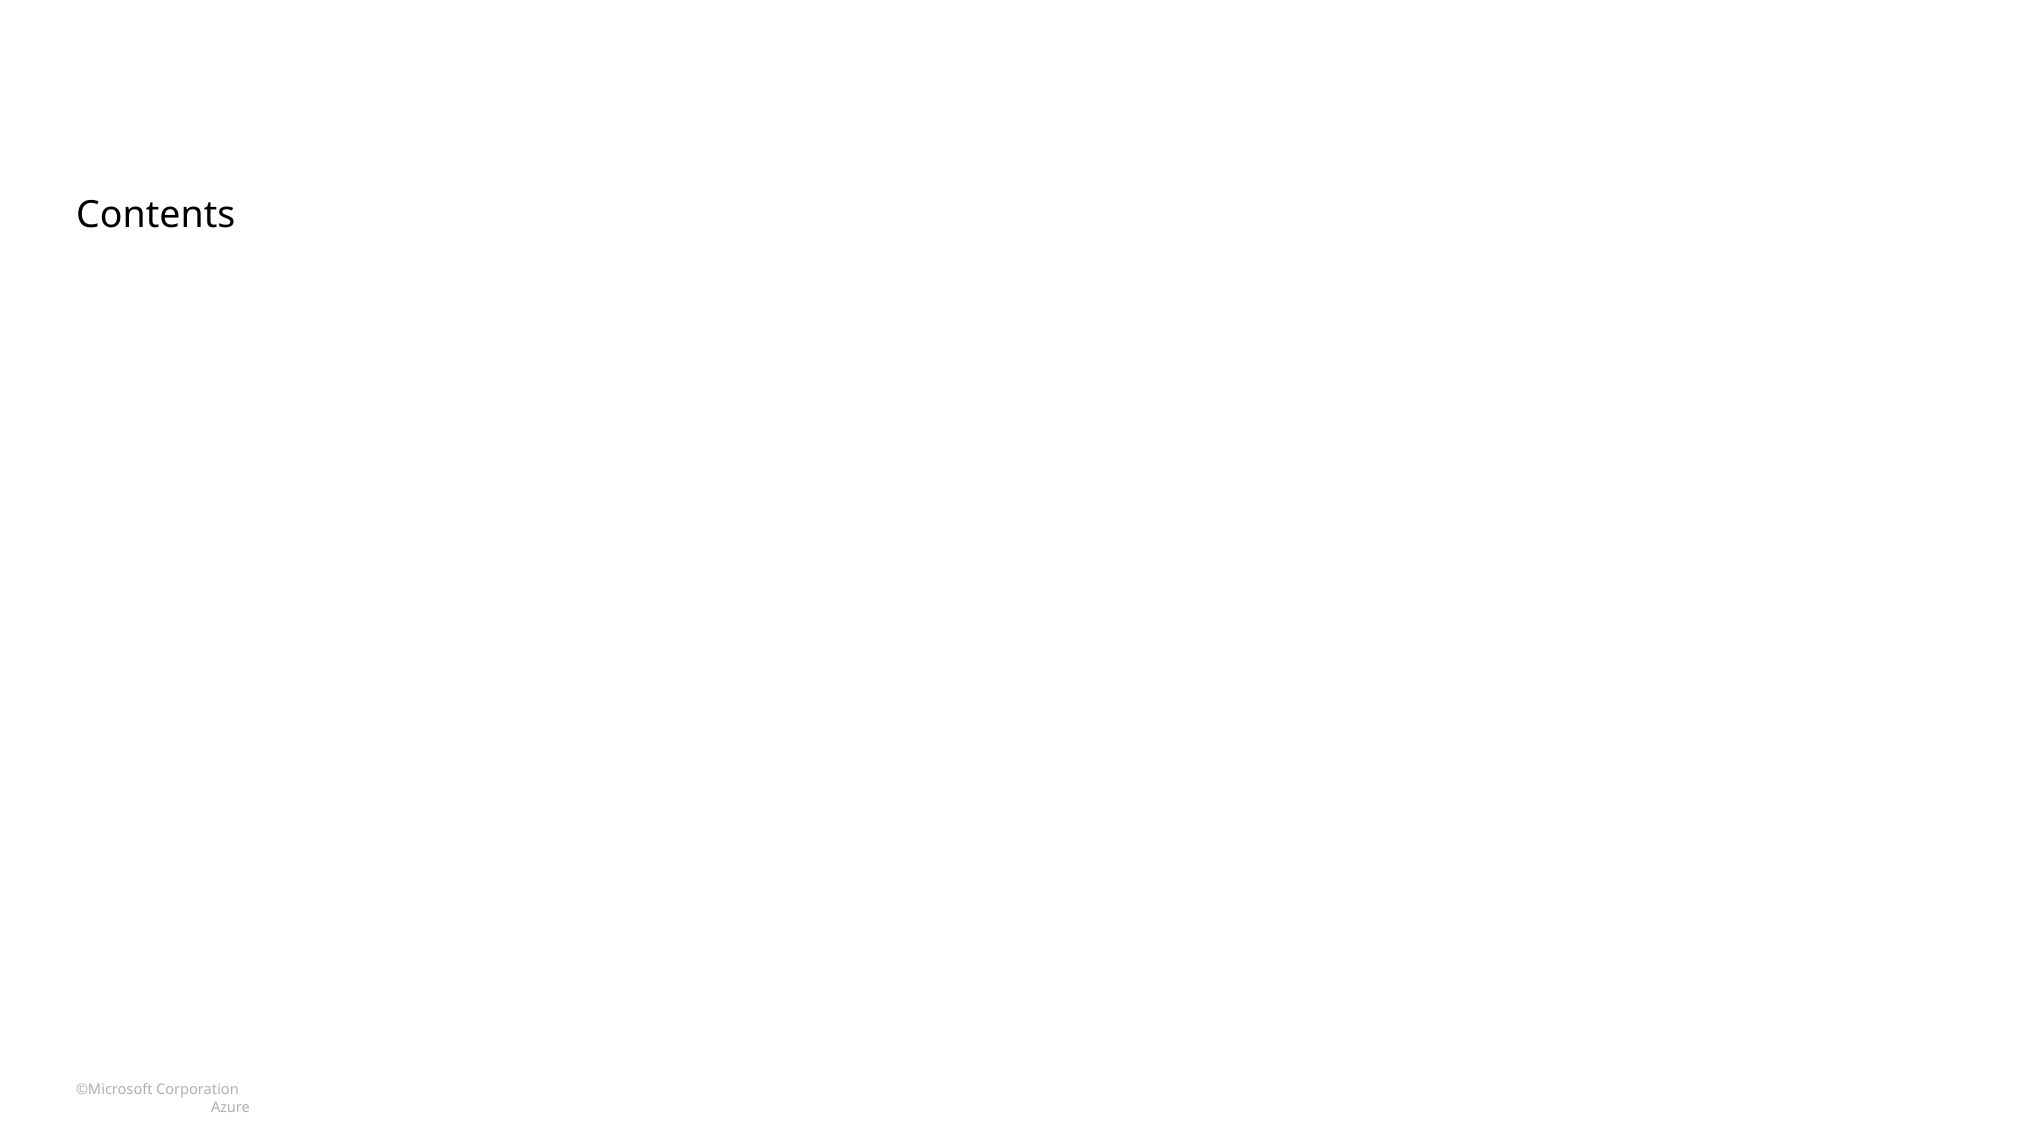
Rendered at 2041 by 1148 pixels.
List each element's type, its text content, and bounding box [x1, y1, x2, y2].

title Contents [76, 195, 682, 347]
